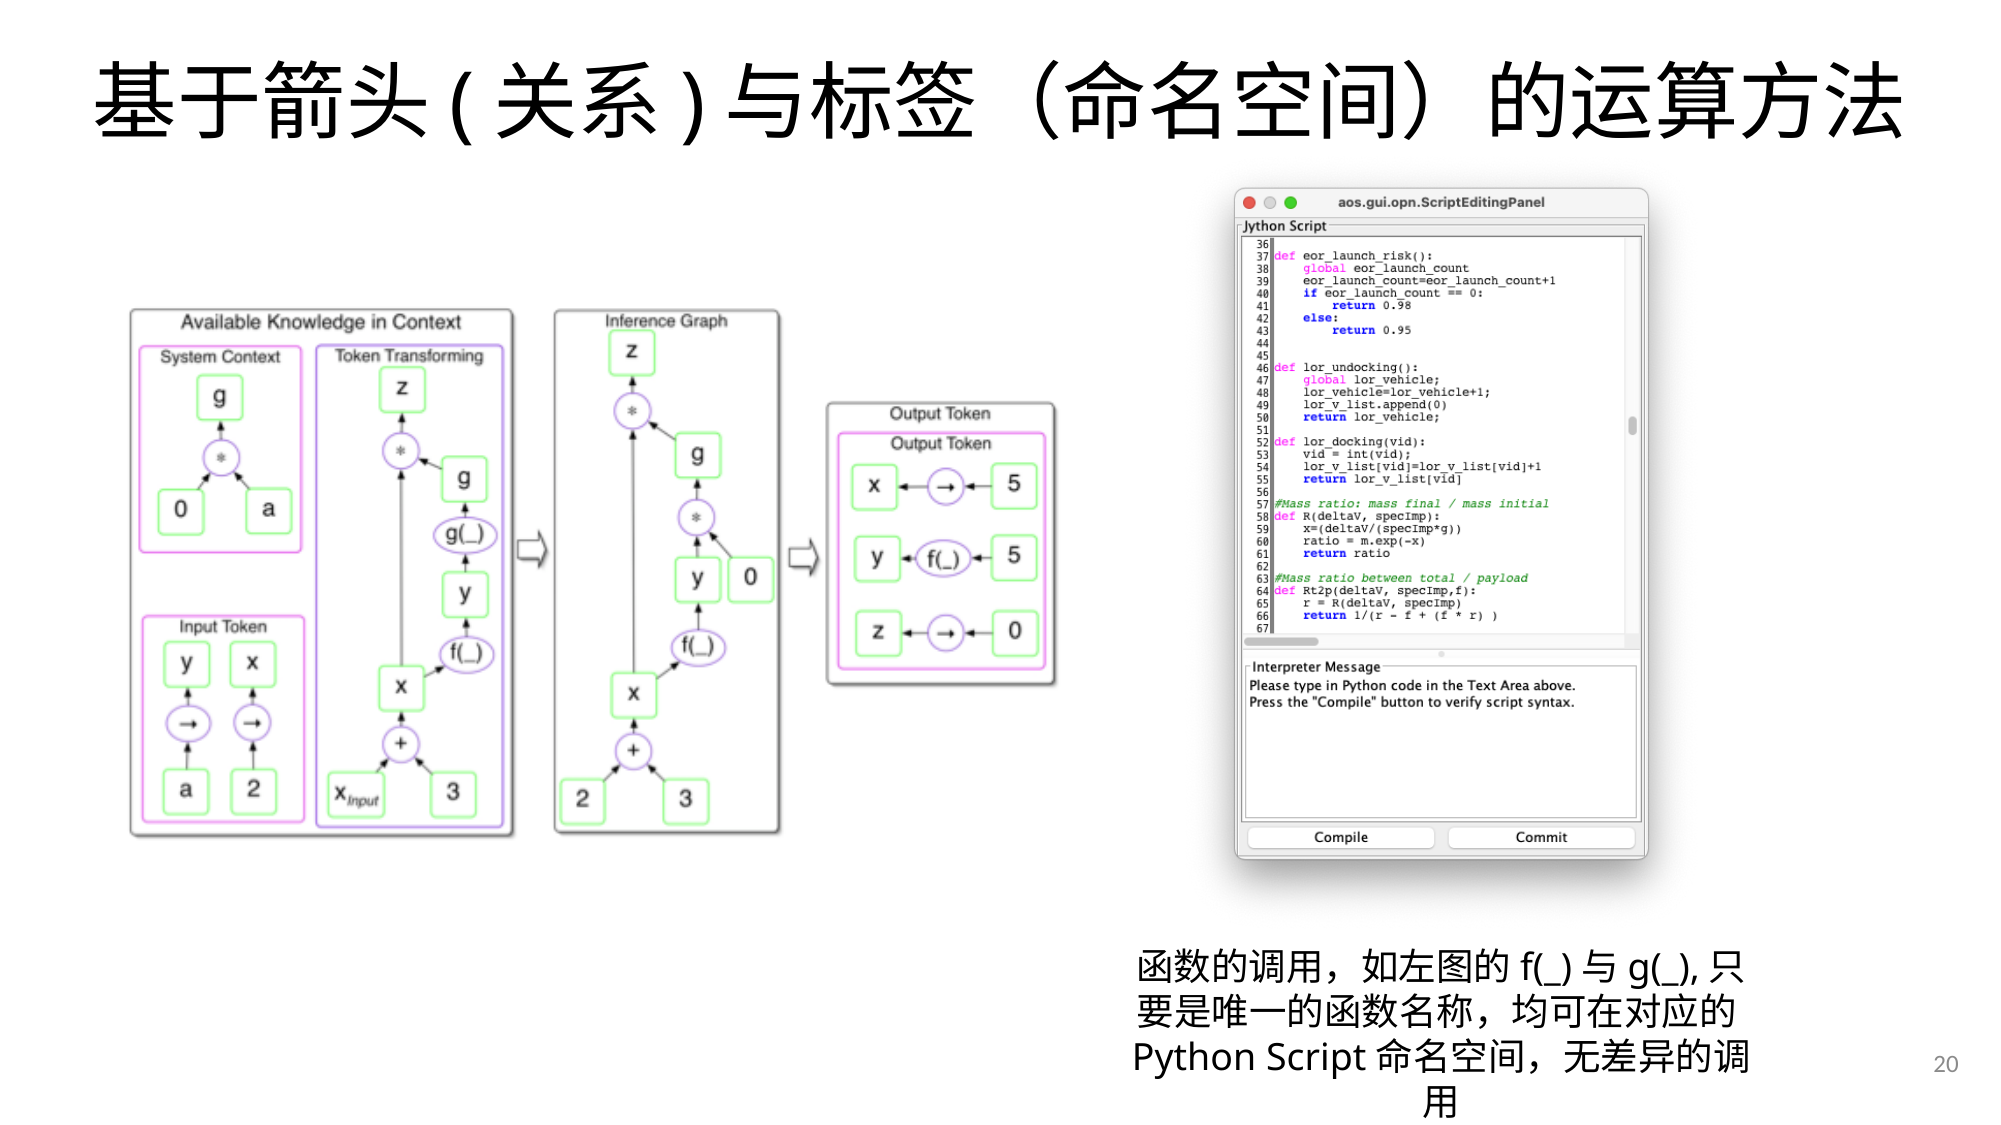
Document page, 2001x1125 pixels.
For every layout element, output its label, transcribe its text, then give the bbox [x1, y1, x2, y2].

slide_number 20 [1853, 1019, 1974, 1106]
title 基于箭头(关系)与标签（命名空间）的运算方法 [68, 45, 1933, 244]
picture [116, 293, 1094, 853]
picture [1177, 149, 1706, 936]
text_box 函数的调用，如左图的f(_)与g(_),只要是唯一的函数名称，均可在对应的Python Script命名空间，无差异的调用 [1105, 935, 1777, 1125]
